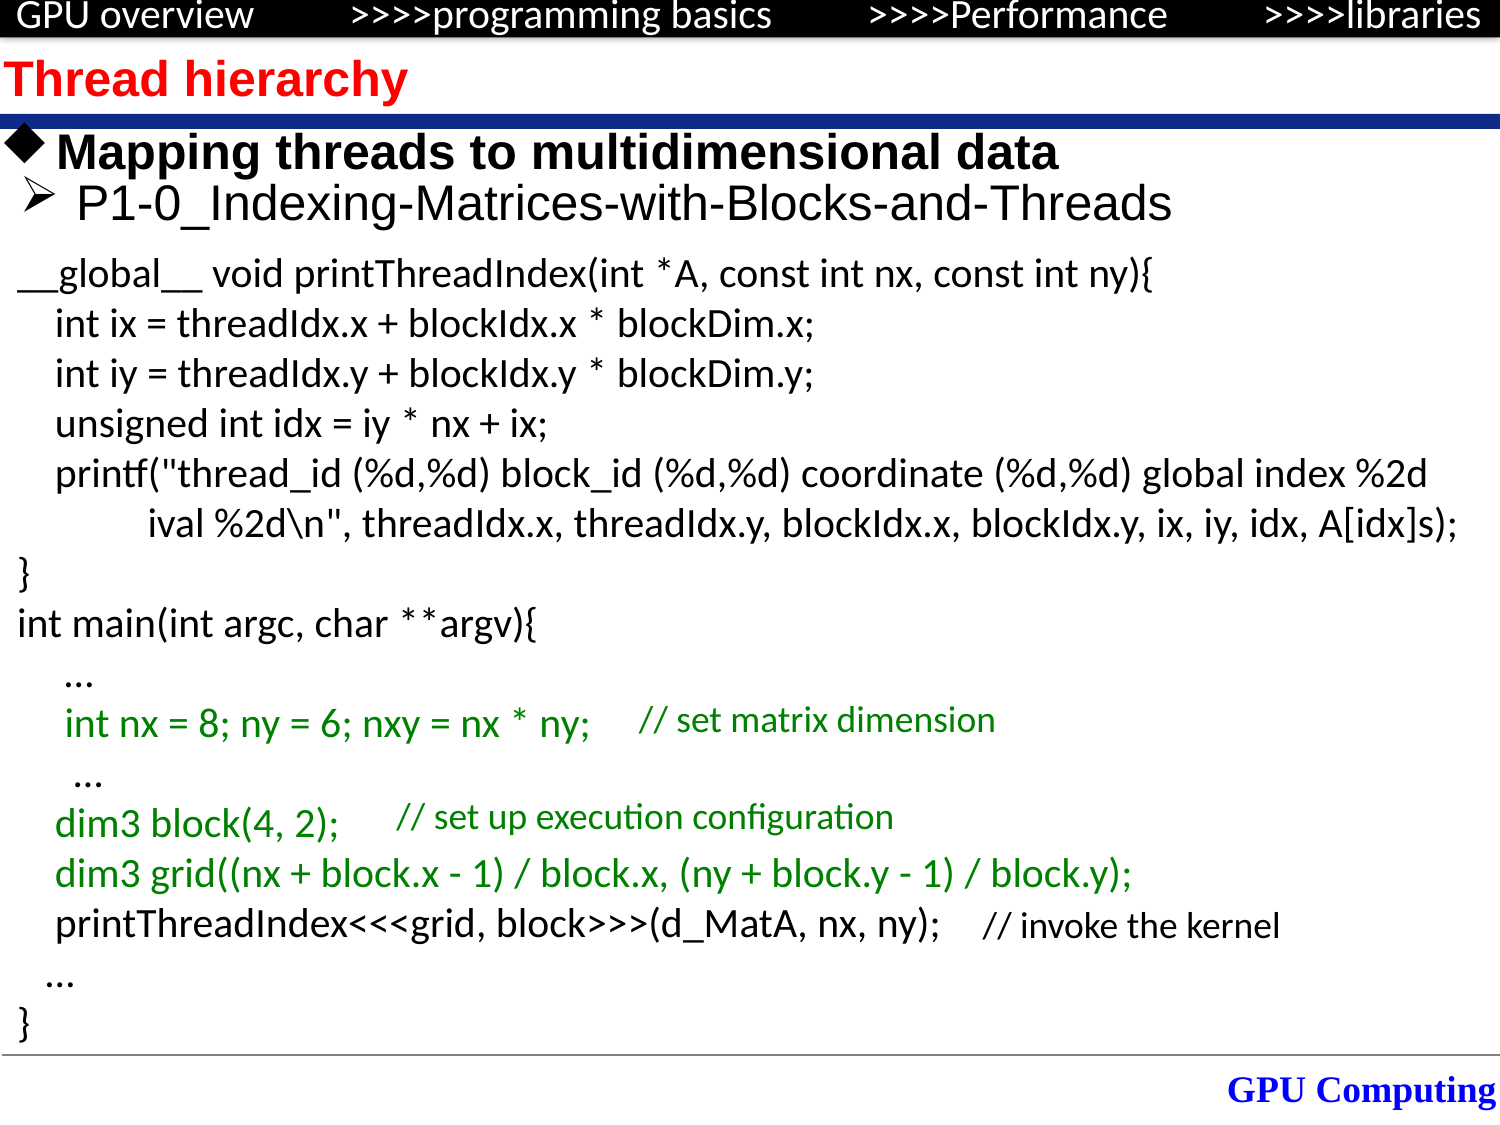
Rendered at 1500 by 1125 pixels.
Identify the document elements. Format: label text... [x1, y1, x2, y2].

text_box // set matrix dimension [615, 687, 1012, 748]
text_box Mapping threads to multidimensional data [0, 111, 1453, 187]
text_box Thread hierarchy [0, 39, 1489, 115]
text_box P1-0_Indexing-Matrices-with-Blocks-and-Threads [4, 162, 1255, 238]
text_box // invoke the kernel [959, 893, 1296, 953]
text_box // set up execution configuration [373, 784, 910, 845]
text_box __global__ void printThreadIndex(int *A, const int nx, const int ny){ int ix = threadIdx.x + blockIdx.x * blockDim.x; int iy = threadIdx.y + blockIdx.y * blockDim.y; unsigned int idx = iy * nx + ix; printf("thread_id (%d,%d) block_id (%d,%d) coordinate (%d,%d) global index %2d ival %2d\n", threadIdx.x, threadIdx.y, blockIdx.x, blockIdx.y, ix, iy, idx, A[idx]s); } int main(int argc, char **argv){ … int nx = 8; ny = 6; nxy = nx * ny; … dim3 block(4, 2); dim3 grid((nx + block.x - 1) / block.x, (ny + block.y - 1) / block.y); printThreadIndex<<<grid, block>>>(d_MatA, nx, ny); … } [2, 238, 1498, 1054]
